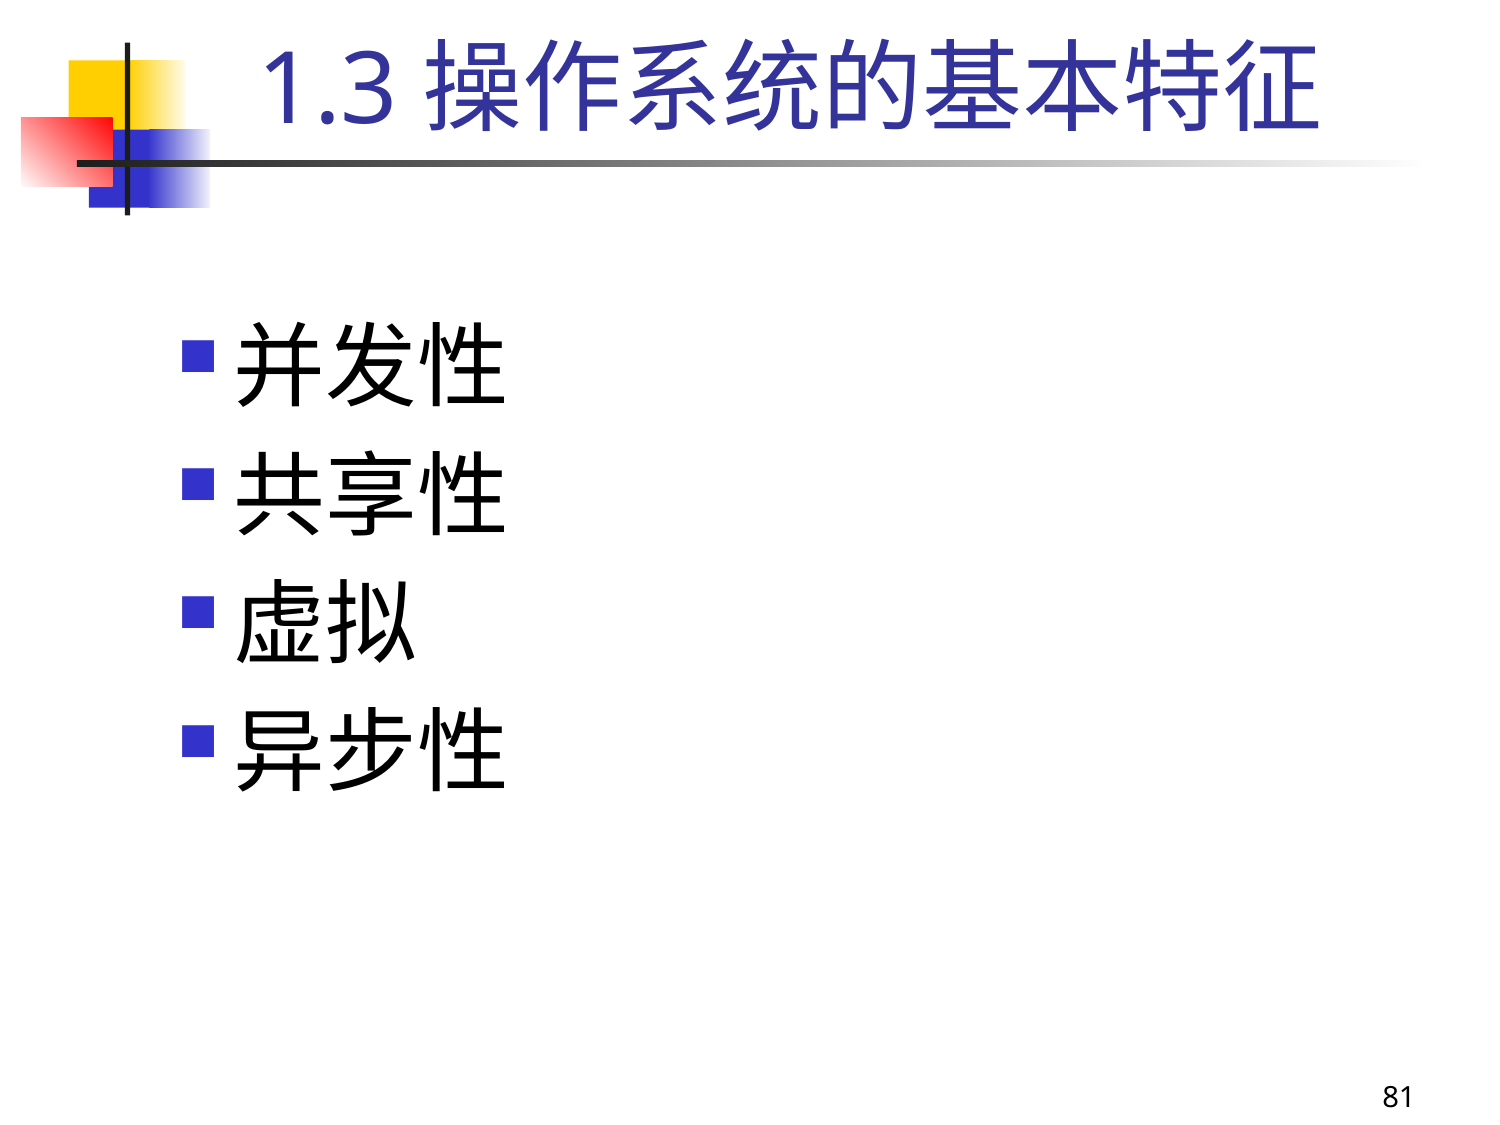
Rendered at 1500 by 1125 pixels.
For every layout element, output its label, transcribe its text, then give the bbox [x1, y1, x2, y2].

slide_number 81 [1080, 1070, 1431, 1114]
list 并发性 共享性 虚拟 异步性 [162, 300, 1258, 972]
title 1.3操作系统的基本特征 [242, 44, 1365, 123]
